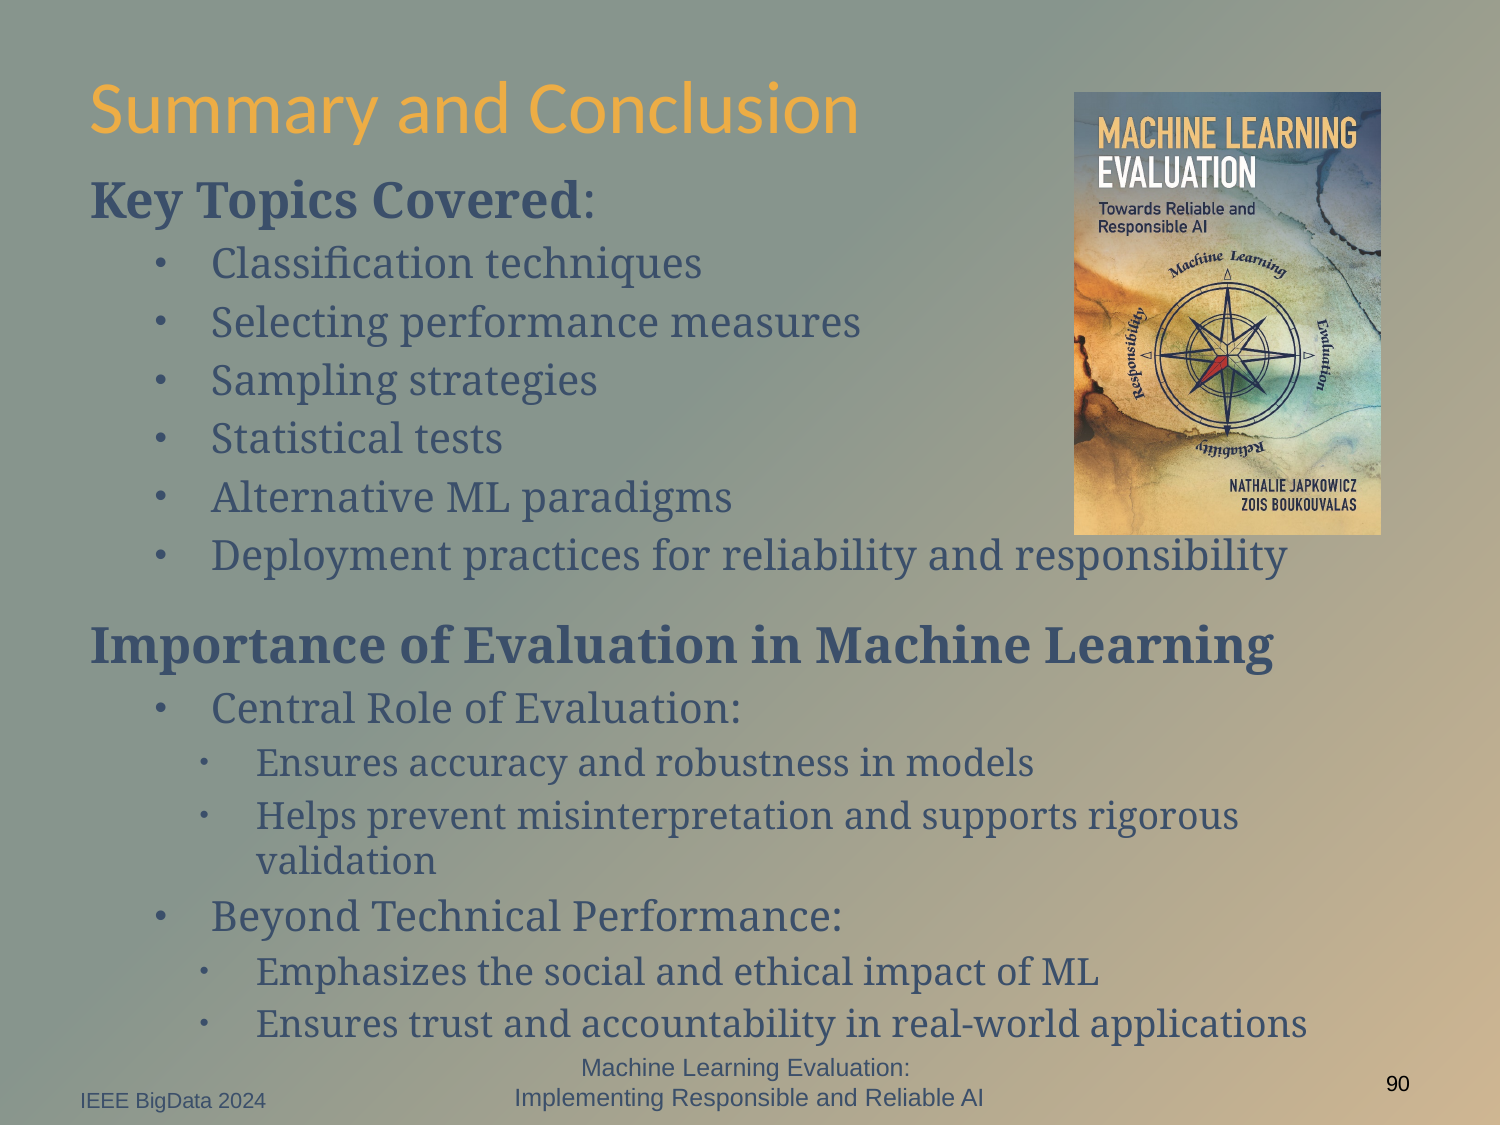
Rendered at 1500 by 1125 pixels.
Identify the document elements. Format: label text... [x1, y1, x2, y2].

slide_number 90 [1057, 1069, 1425, 1113]
list Key Topics Covered: Classification techniques Selecting performance measures Sampling strategies Statistical tests Alternative ML paradigms Deployment practices for reliability and responsibility [75, 161, 1425, 605]
text_box Importance of Evaluation in Machine Learning Central Role of Evaluation: Ensures accuracy and robustness in models Helps prevent misinterpretation and supports rigorous validation Beyond Technical Performance: Emphasizes the social and ethical impact of ML Ensures trust and accountability in real-world applications [74, 605, 1425, 1069]
footer Machine Learning Evaluation: Implementing Responsible and Reliable AI [474, 1069, 1025, 1112]
slide_number IEEE BigData 2024 [0, 1052, 349, 1113]
picture [1074, 92, 1381, 535]
title Summary and Conclusion [75, 51, 1425, 161]
